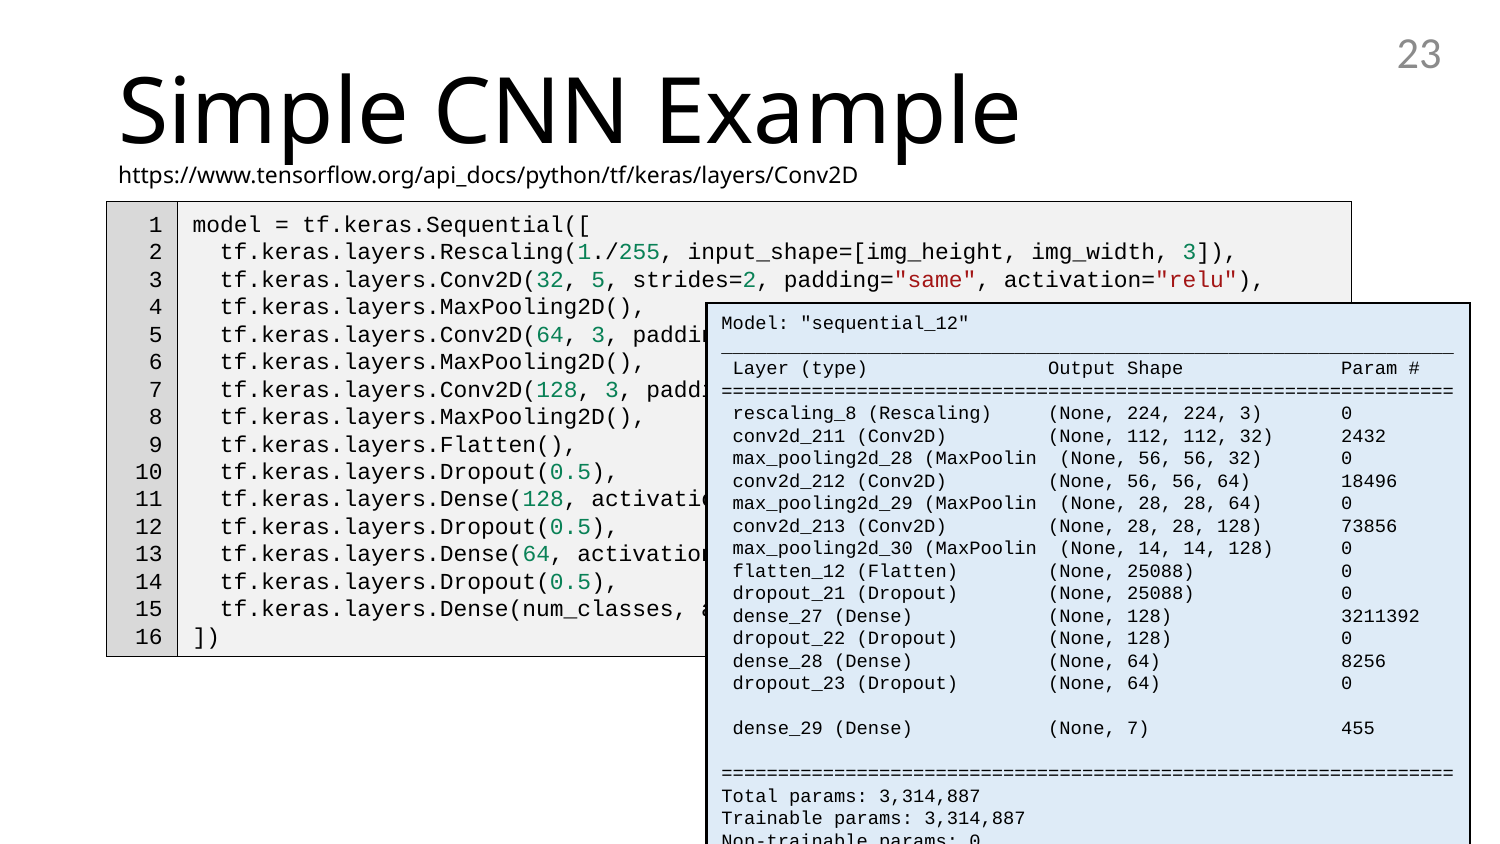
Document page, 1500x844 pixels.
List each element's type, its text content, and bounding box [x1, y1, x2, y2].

text_box Model: "sequential_12" _________________________________________________________________ Layer (type) Output Shape Param # ================================================================= rescaling_8 (Rescaling) (None, 224, 224, 3) 0 conv2d_211 (Conv2D) (None, 112, 112, 32) 2432 max_pooling2d_28 (MaxPoolin (None, 56, 56, 32) 0 conv2d_212 (Conv2D) (None, 56, 56, 64) 18496 max_pooling2d_29 (MaxPoolin (None, 28, 28, 64) 0 conv2d_213 (Conv2D) (None, 28, 28, 128) 73856 max_pooling2d_30 (MaxPoolin (None, 14, 14, 128) 0 flatten_12 (Flatten) (None, 25088) 0 dropout_21 (Dropout) (None, 25088) 0 dense_27 (Dense) (None, 128) 3211392 dropout_22 (Dropout) (None, 128) 0 dense_28 (Dense) (None, 64) 8256 dropout_23 (Dropout) (None, 64) 0 dense_29 (Dense) (None, 7) 455 ================================================================= Total params: 3,314,887 Trainable params: 3,314,887 Non-trainable params: 0 [705, 302, 1471, 844]
text_box model = tf.keras.Sequential([ tf.keras.layers.Rescaling(1./255, input_shape=[img_height, img_width, 3]), tf.keras.layers.Conv2D(32, 5, strides=2, padding="same", activation="relu"), tf.keras.layers.MaxPooling2D(), tf.keras.layers.Conv2D(64, 3, padding="same", activation="relu"), tf.keras.layers.MaxPooling2D(), tf.keras.layers.Conv2D(128, 3, padding="same", activation="relu"), tf.keras.layers.MaxPooling2D(), tf.keras.layers.Flatten(), tf.keras.layers.Dropout(0.5), tf.keras.layers.Dense(128, activation='relu’), tf.keras.layers.Dropout(0.5), tf.keras.layers.Dense(64, activation='relu’), tf.keras.layers.Dropout(0.5), tf.keras.layers.Dense(num_classes, activation="softmax") ]) [178, 201, 1352, 657]
text_box 1 2 3 4 5 6 7 8 9 10 11 12 13 14 15 16 [106, 201, 178, 657]
slide_number 23 [1119, 28, 1457, 74]
title Simple CNN Example https://www.tensorflow.org/api_docs/python/tf/keras/layers/Conv2D [103, 44, 1397, 208]
